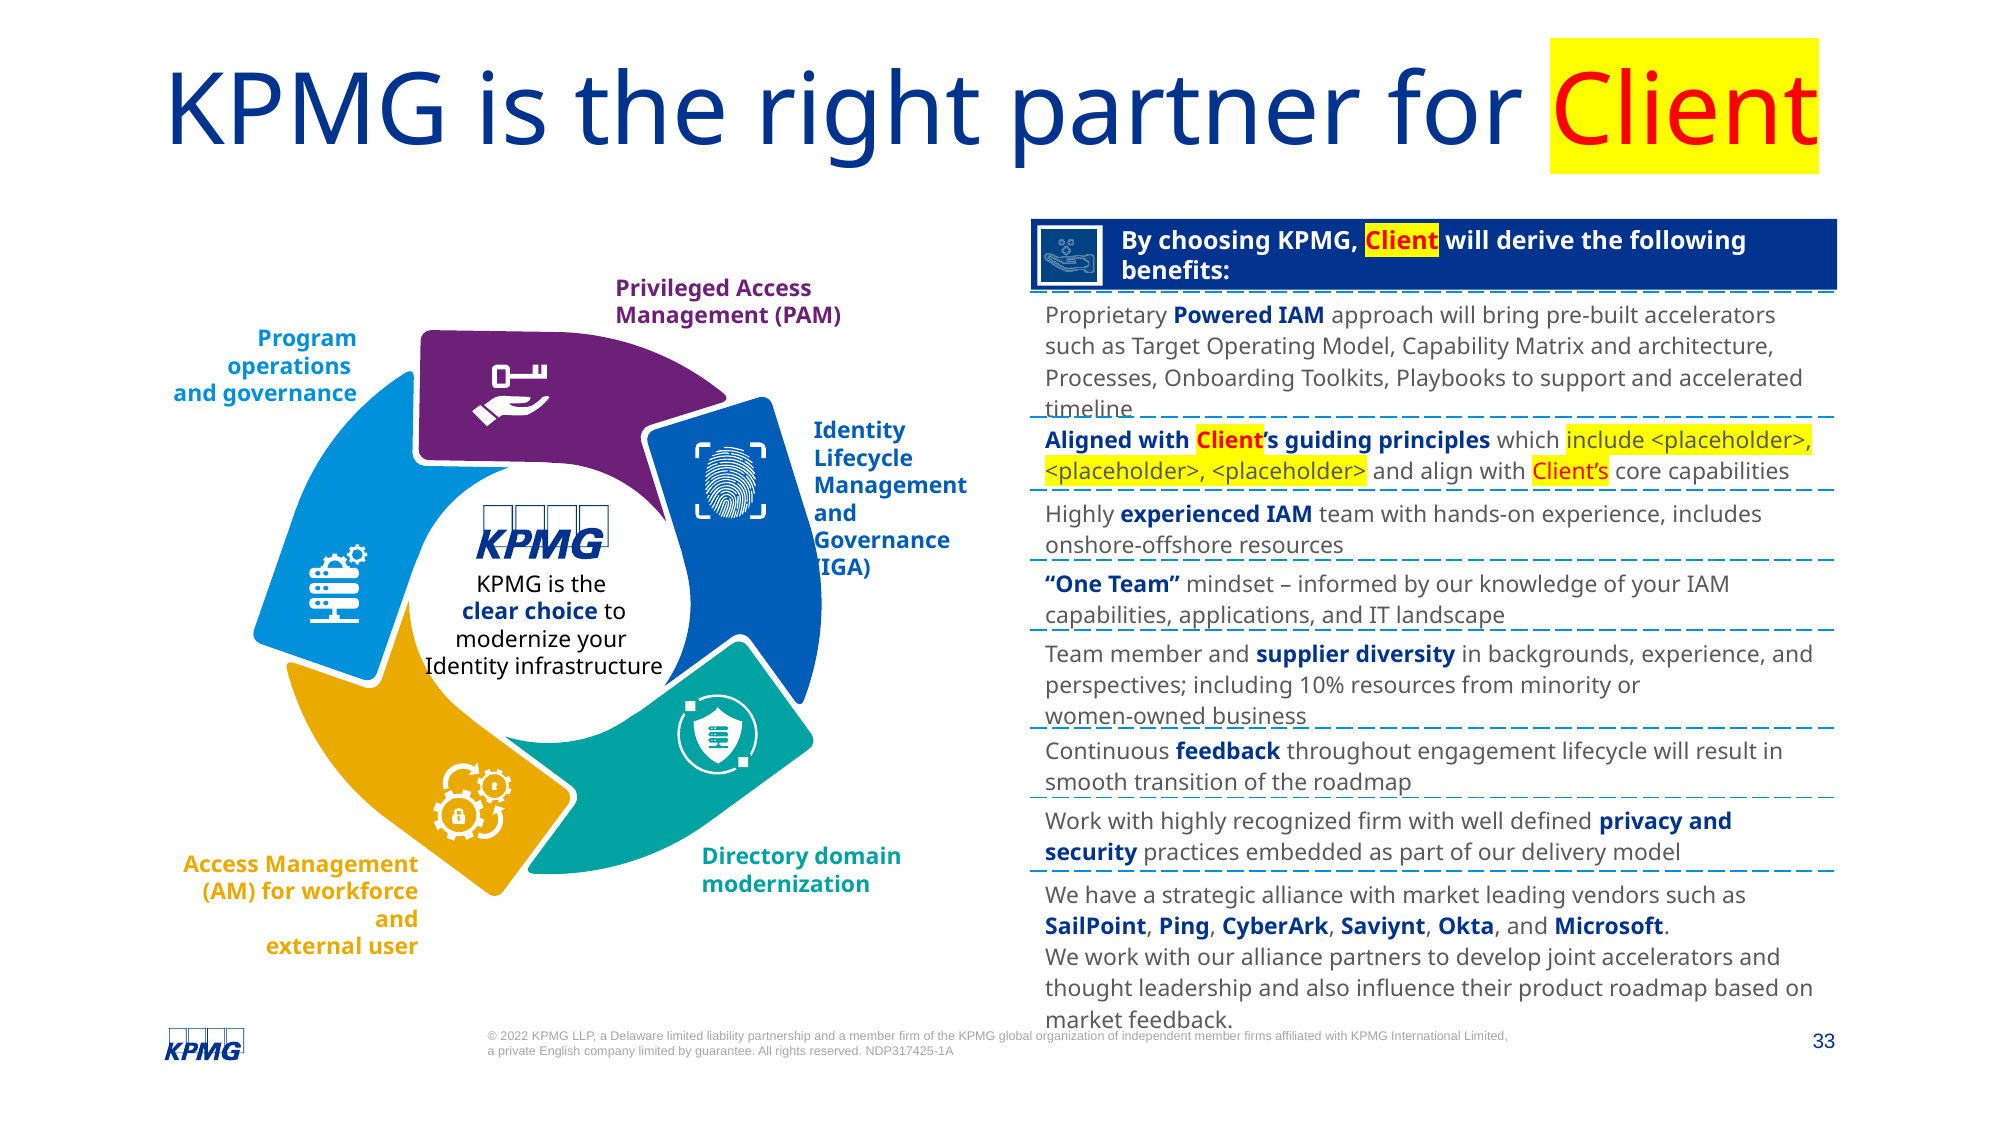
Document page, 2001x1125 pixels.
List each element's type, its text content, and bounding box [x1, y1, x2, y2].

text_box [162, 273, 1010, 933]
table_cell Aligned with Client’s guiding principles which include <placeholder>, <placeholder>, <placeholder> and align with Client’s core capabilities [1030, 417, 1837, 490]
table_cell Team member and supplier diversity in backgrounds, experience, and perspectives; including 10% resources from minority or women-owned business [1030, 630, 1837, 728]
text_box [1037, 225, 1103, 286]
table_cell Highly experienced IAM team with hands-on experience, includes onshore-offshore resources [1030, 490, 1837, 560]
table_header Proprietary Powered IAM approach will bring pre-built accelerators such as Target Operating Model, Capability Matrix and architecture, Processes, Onboarding Toolkits, Playbooks to support and accelerated timeline [1030, 292, 1837, 417]
table_cell Work with highly recognized firm with well defined privacy and security practices embedded as part of our delivery model [1030, 798, 1837, 871]
text_box By choosing KPMG, Client will derive the following benefits: [1031, 218, 1838, 290]
table_cell Continuous feedback throughout engagement lifecycle will result in smooth transition of the roadmap [1030, 728, 1837, 798]
table_cell We have a strategic alliance with market leading vendors such as SailPoint, Ping, CyberArk, Saviynt, Okta, and Microsoft. We work with our alliance partners to develop joint accelerators and thought leadership and also influence their product roadmap based on market feedback. [1030, 871, 1837, 1024]
title KPMG is the right partner for Client [163, 70, 1837, 159]
table_cell “One Team” mindset – informed by our knowledge of your IAM capabilities, applications, and IT landscape [1030, 560, 1837, 630]
